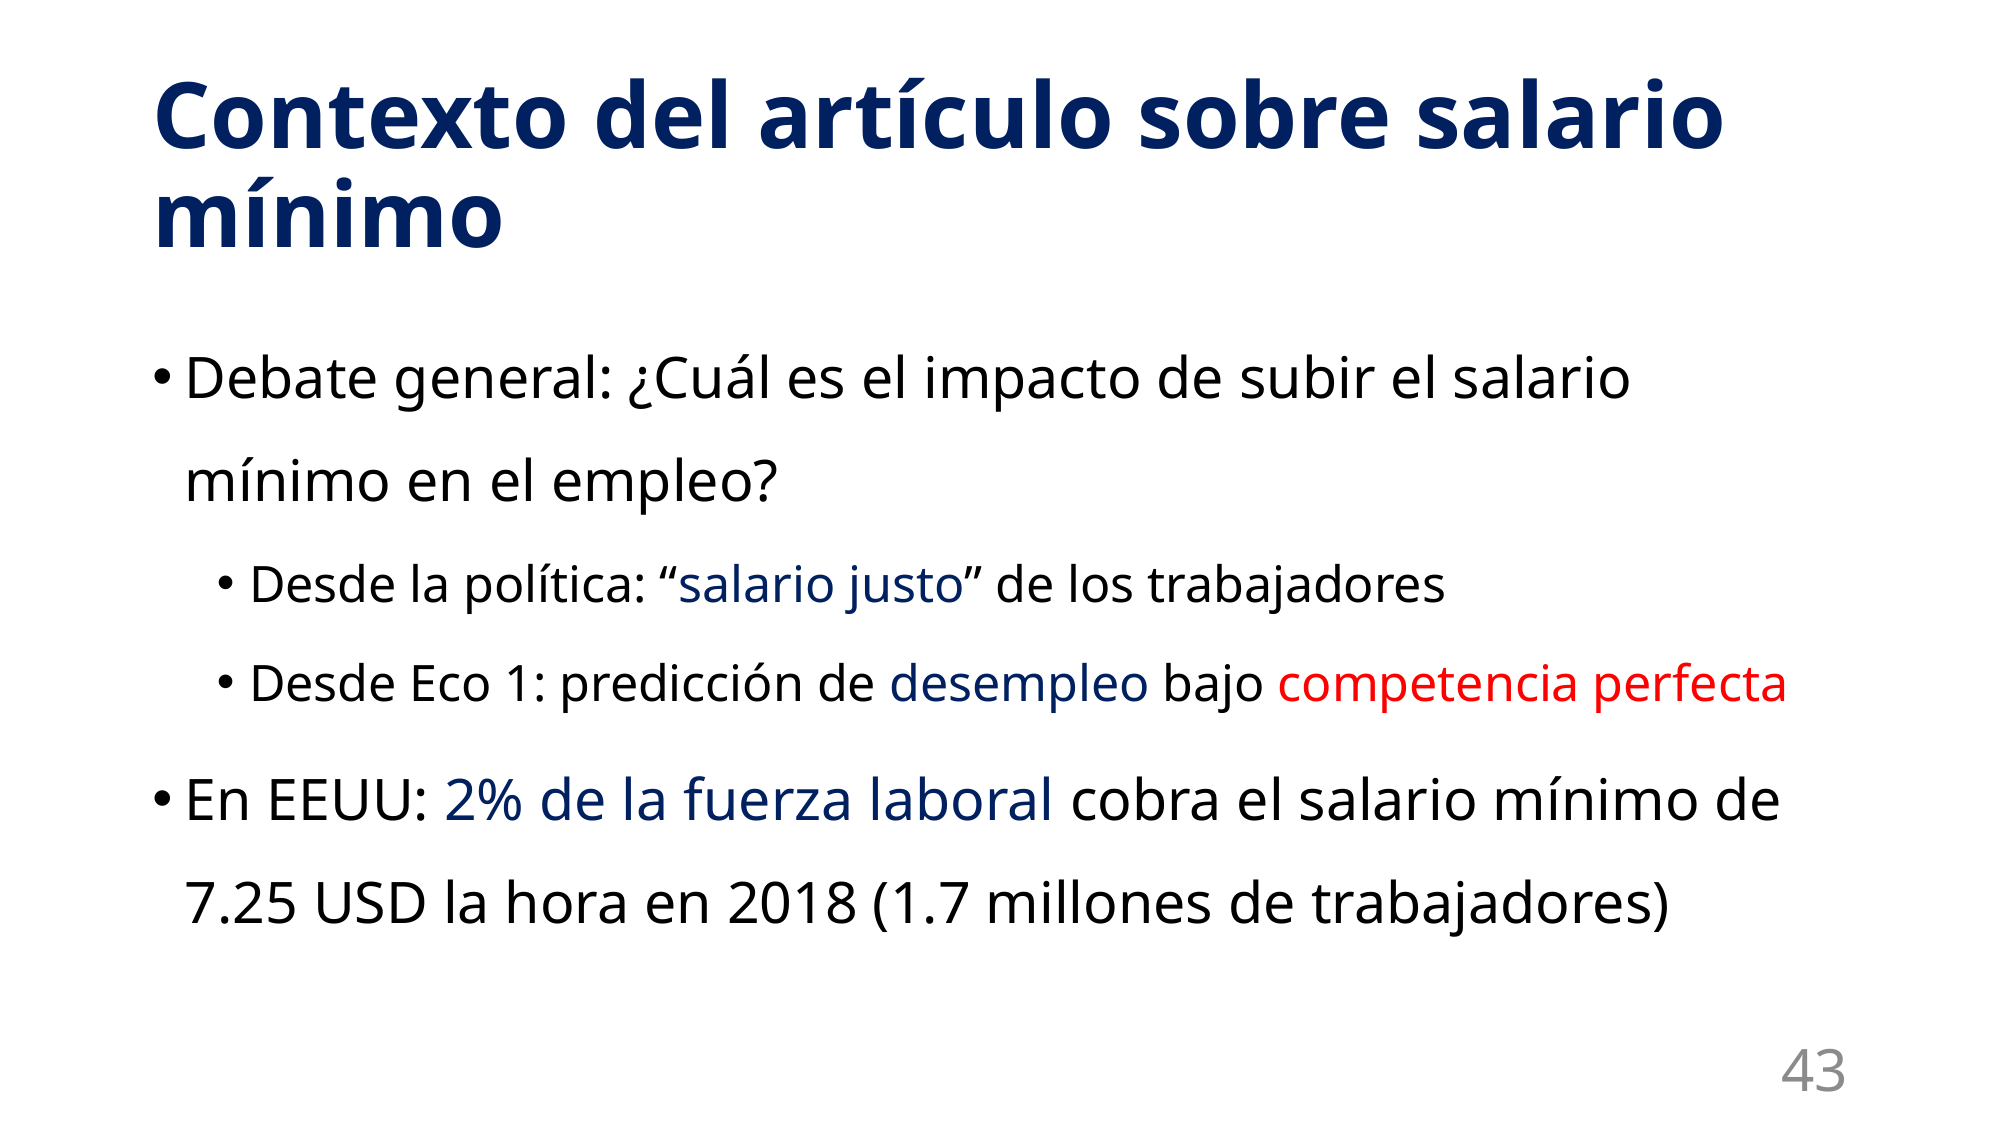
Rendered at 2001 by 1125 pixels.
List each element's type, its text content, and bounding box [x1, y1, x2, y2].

list Debate general: ¿Cuál es el impacto de subir el salario mínimo en el empleo? Desde la política: “salario justo” de los trabajadores Desde Eco 1: predicción de desempleo bajo competencia perfecta En EEUU: 2% de la fuerza laboral cobra el salario mínimo de 7.25 USD la hora en 2018 (1.7 millones de trabajadores) [137, 299, 1863, 1014]
slide_number 43 [1412, 1042, 1863, 1103]
title Contexto del artículo sobre salario mínimo [137, 59, 1863, 278]
